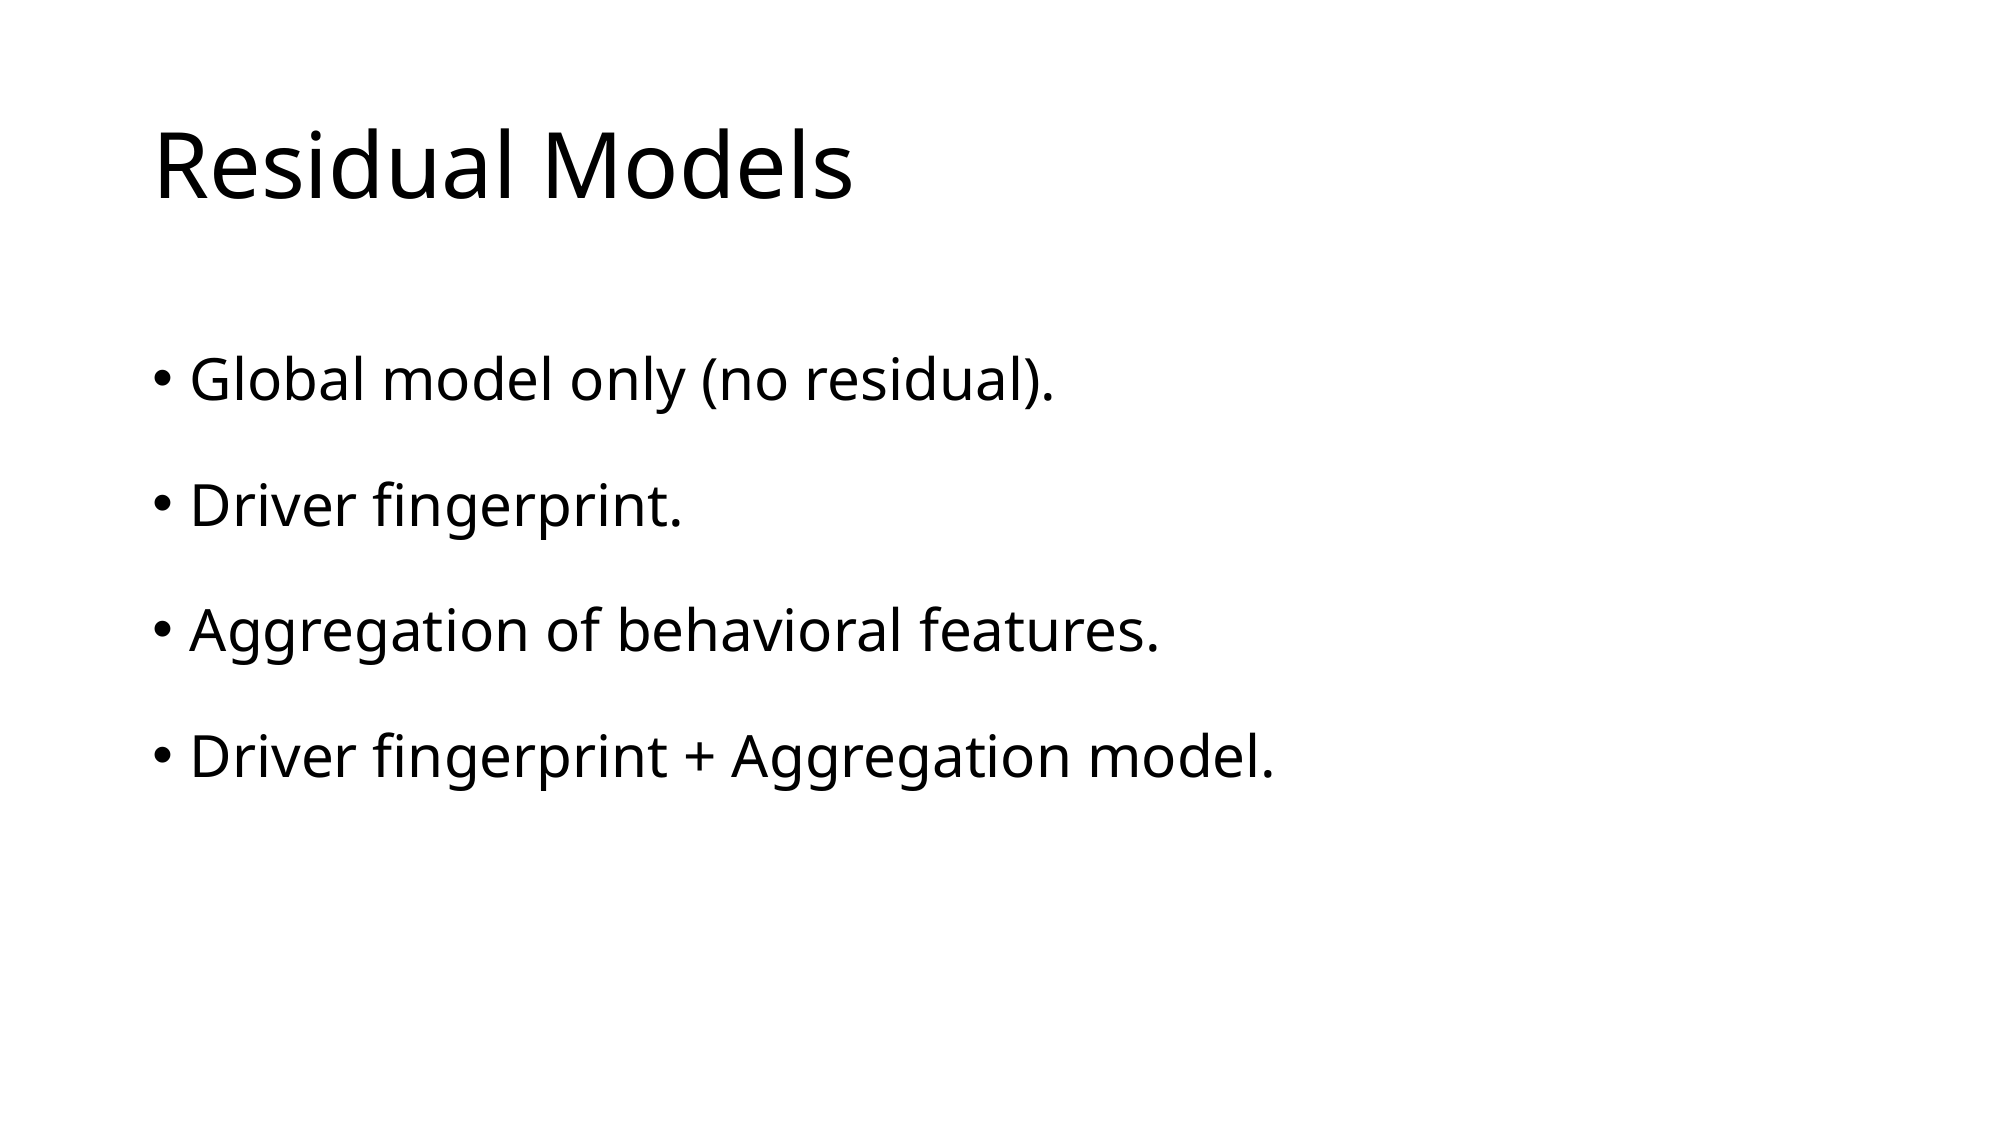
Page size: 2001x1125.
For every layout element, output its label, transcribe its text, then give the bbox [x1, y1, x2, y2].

title Residual Models [137, 59, 1863, 278]
list Global model only (no residual). Driver fingerprint. Aggregation of behavioral features. Driver fingerprint + Aggregation model. [137, 299, 1863, 1014]
